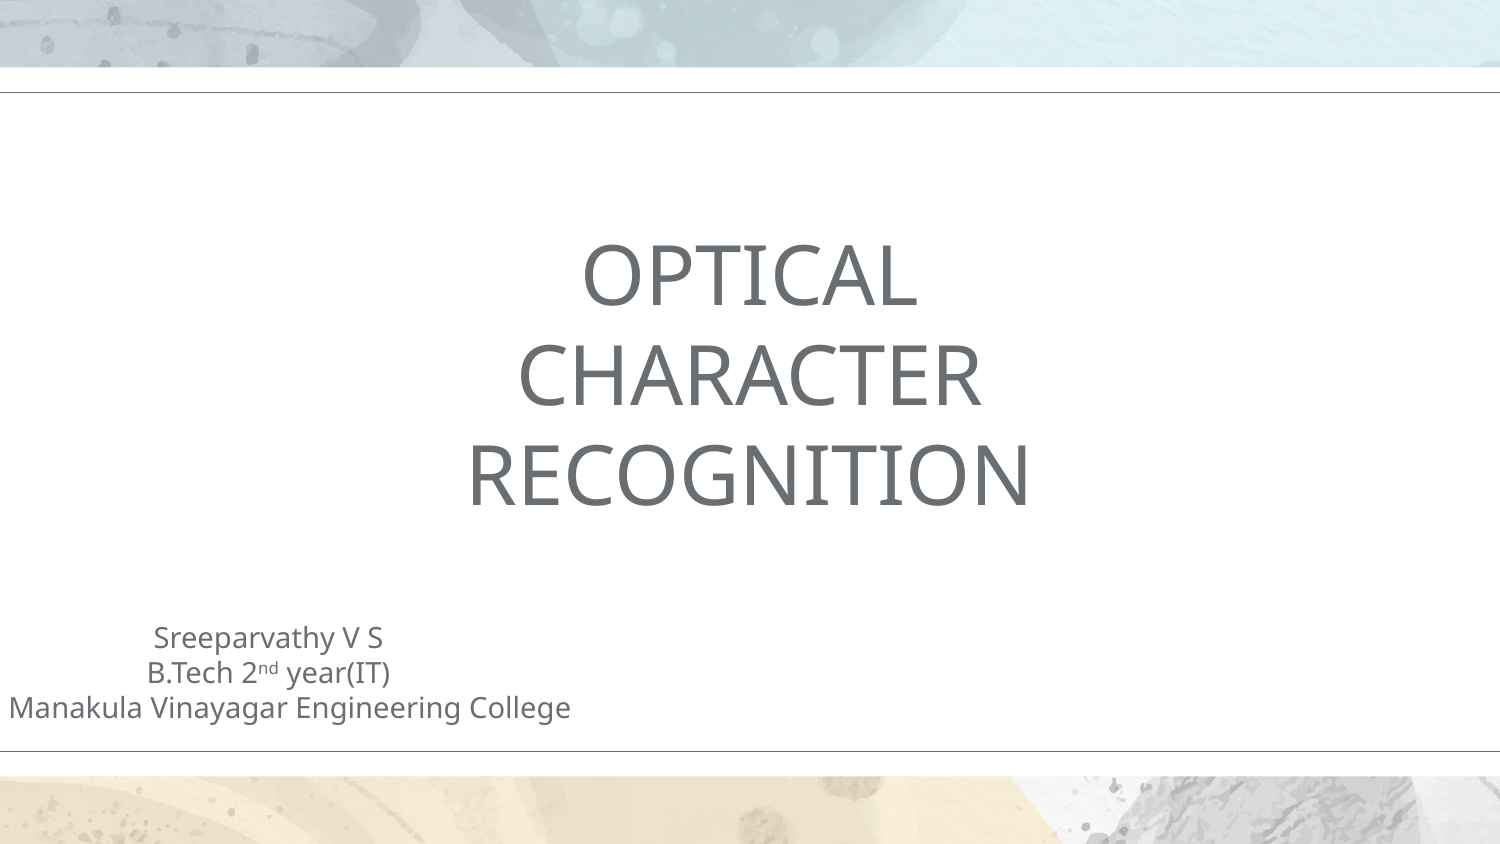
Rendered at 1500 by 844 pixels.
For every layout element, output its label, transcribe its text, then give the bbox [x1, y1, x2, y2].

picture [1011, 777, 1500, 844]
subtitle Sreeparvathy V S B.Tech 2nd year(IT) Sri Manakula Vinayagar Engineering College [0, 603, 606, 645]
title FLOW [531, 0, 1500, 67]
title OPTICAL CHARACTER RECOGNITION [363, 248, 1136, 496]
